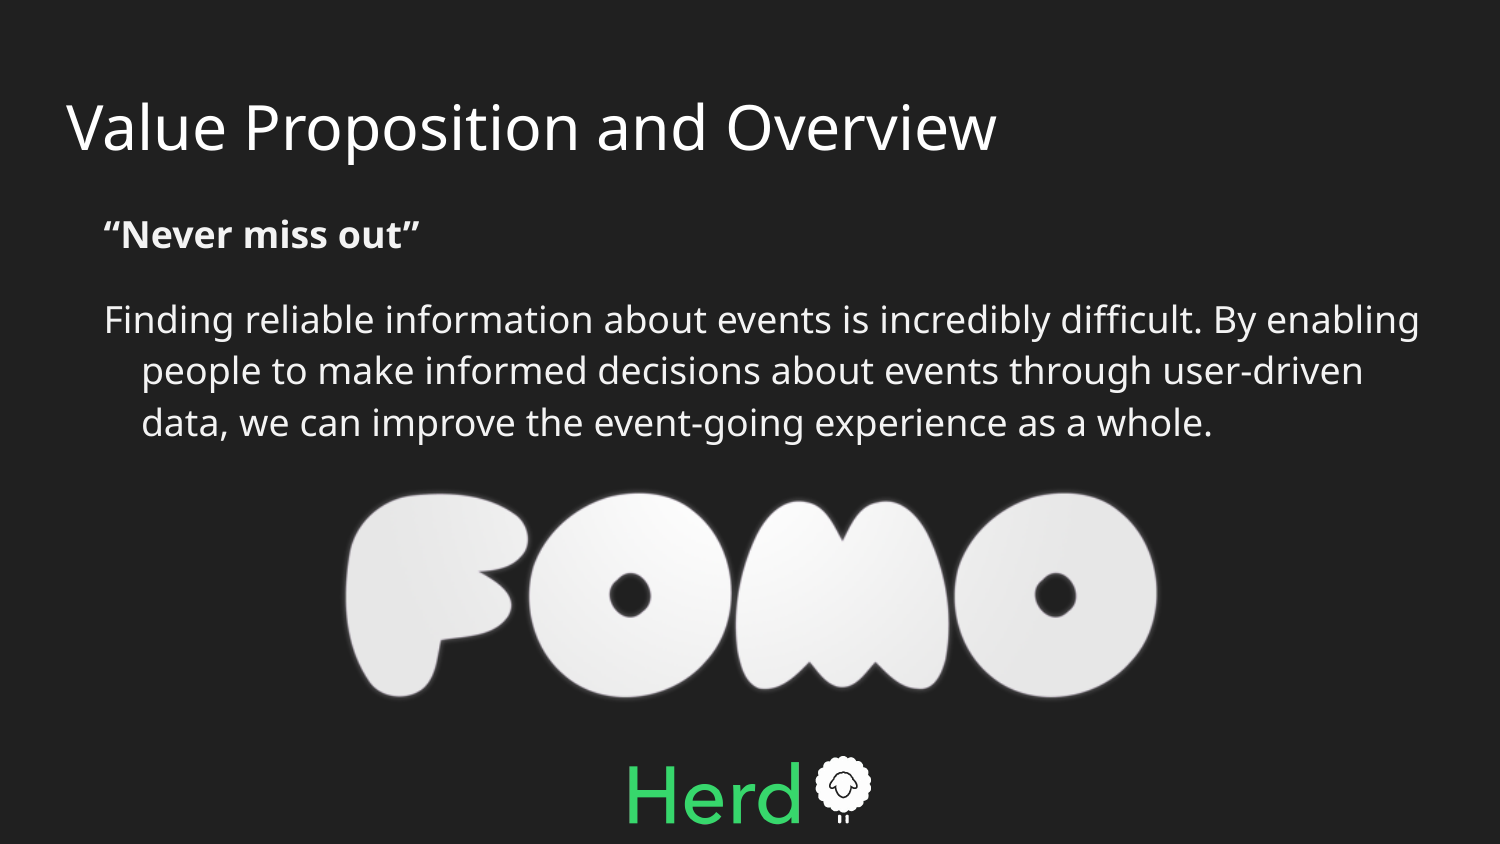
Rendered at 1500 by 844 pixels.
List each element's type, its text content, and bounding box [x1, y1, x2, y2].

picture [587, 750, 913, 844]
list “Never miss out” Finding reliable information about events is incredibly difficult. By enabling people to make informed decisions about events through user-driven data, we can improve the event-going experience as a whole. [51, 189, 1449, 750]
title Value Proposition and Overview [51, 72, 1449, 167]
picture [334, 484, 1166, 710]
